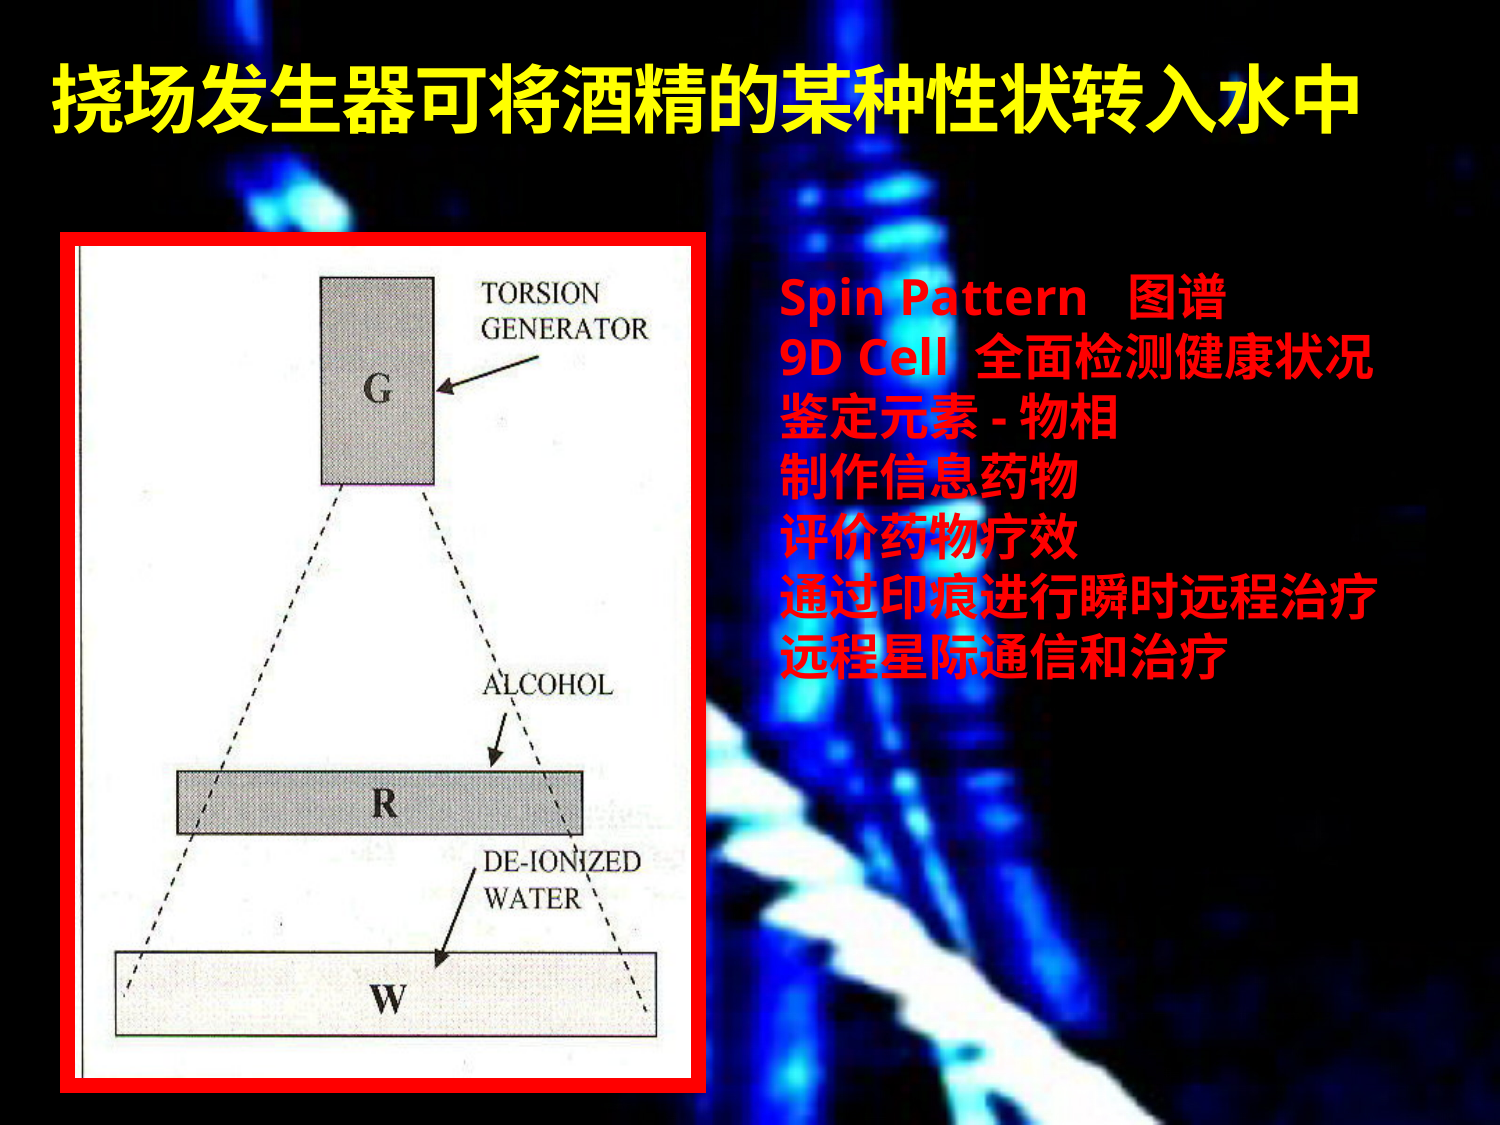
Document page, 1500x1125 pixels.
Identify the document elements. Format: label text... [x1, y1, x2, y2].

title 挠场发生器可将酒精的某种性状转入水中 [35, 45, 1465, 233]
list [74, 245, 692, 1079]
picture [0, 0, 1500, 1125]
text_box Spin Pattern 图谱 9D Cell 全面检测健康状况 鉴定元素-物相 制作信息药物 评价药物疗效 通过印痕进行瞬时远程治疗 远程星际通信和治疗 [764, 257, 1395, 753]
